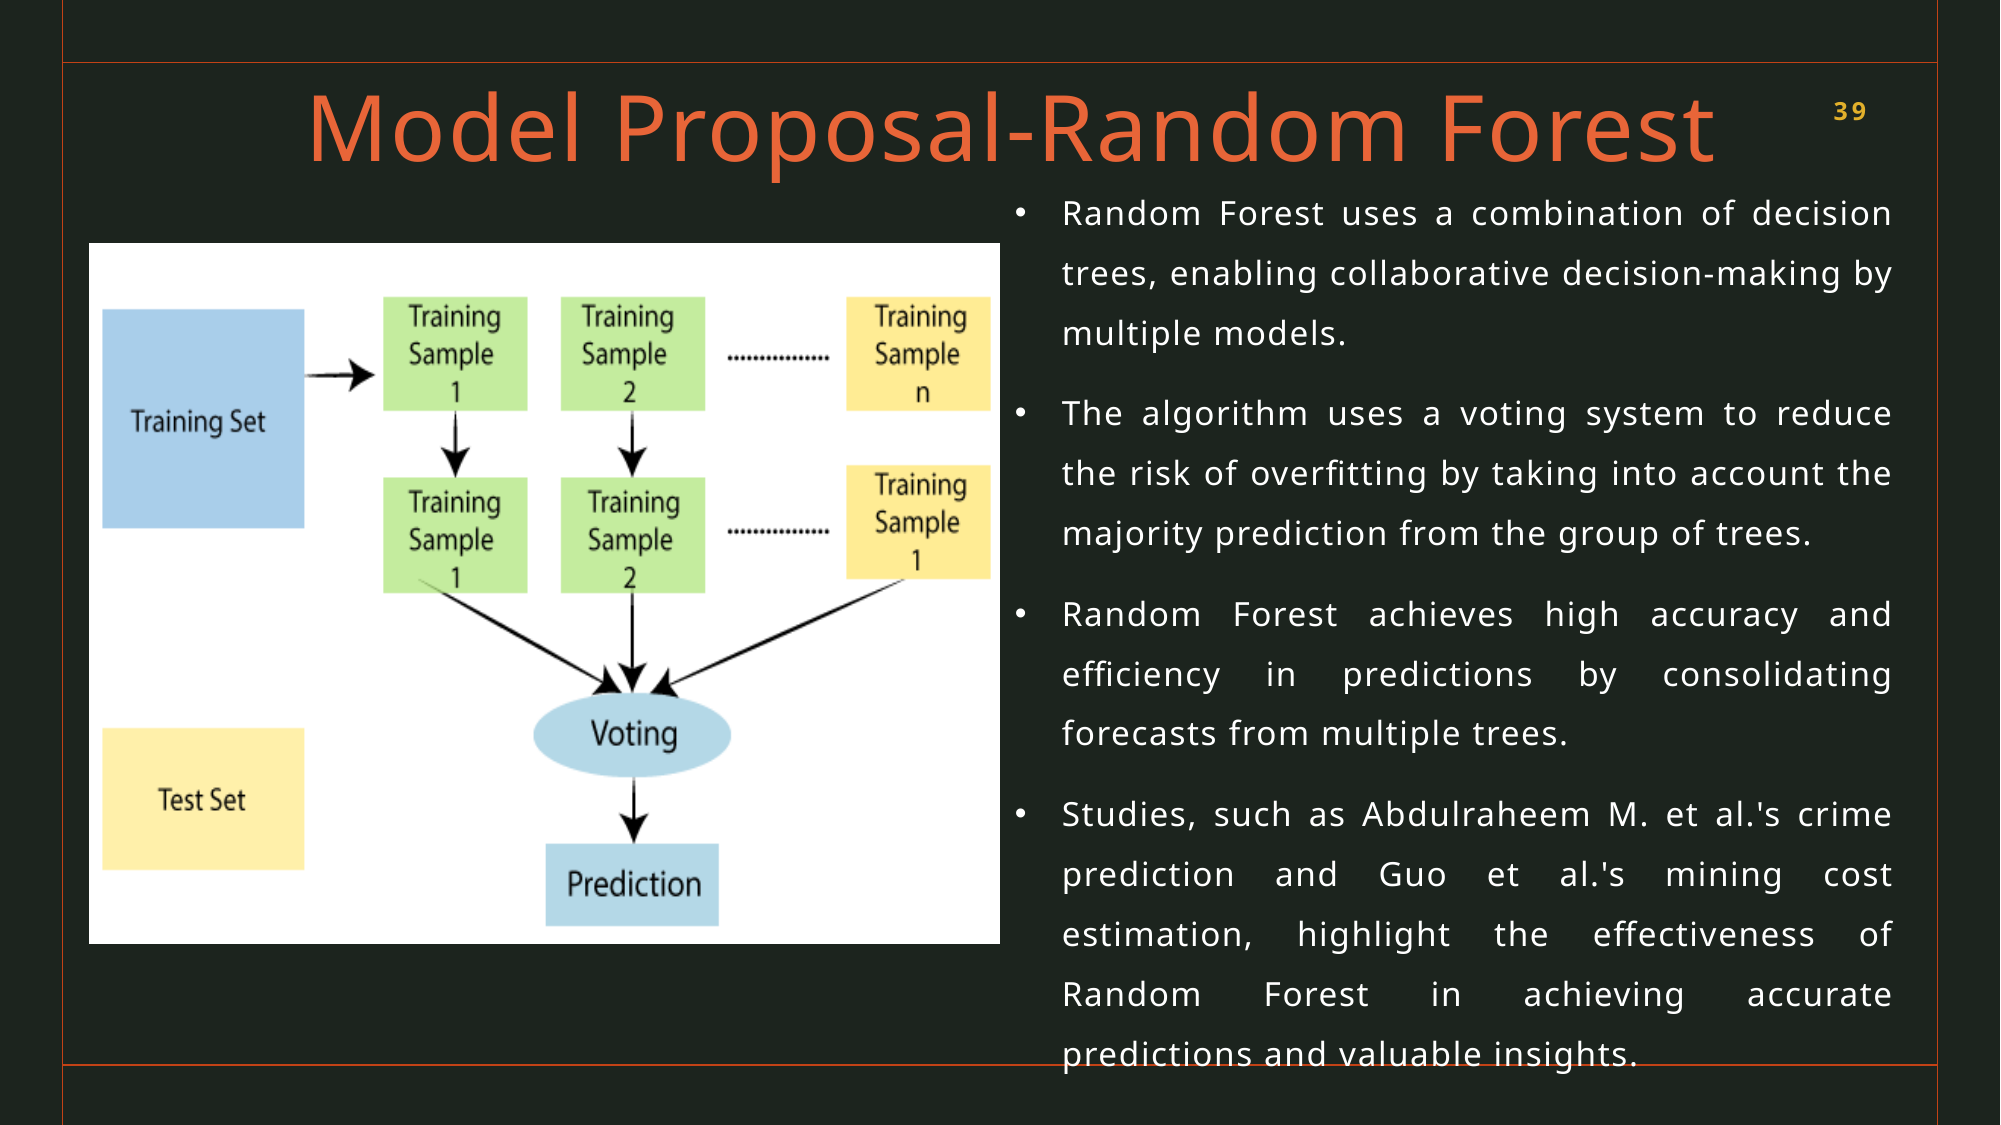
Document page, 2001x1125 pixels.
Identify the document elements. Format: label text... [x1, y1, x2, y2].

list Random Forest uses a combination of decision trees, enabling collaborative decision-making by multiple models. The algorithm uses a voting system to reduce the risk of overfitting by taking into account the majority prediction from the group of trees. Random Forest achieves high accuracy and efficiency in predictions by consolidating forecasts from multiple trees. Studies, such as Abdulraheem M. et al.'s crime prediction and Guo et al.'s mining cost estimation, highlight the effectiveness of Random Forest in achieving accurate predictions and valuable insights. [999, 164, 1911, 968]
slide_number 39 [1237, 82, 1882, 143]
title Model Proposal-Random Forest [113, 19, 1911, 243]
picture [89, 243, 1000, 944]
